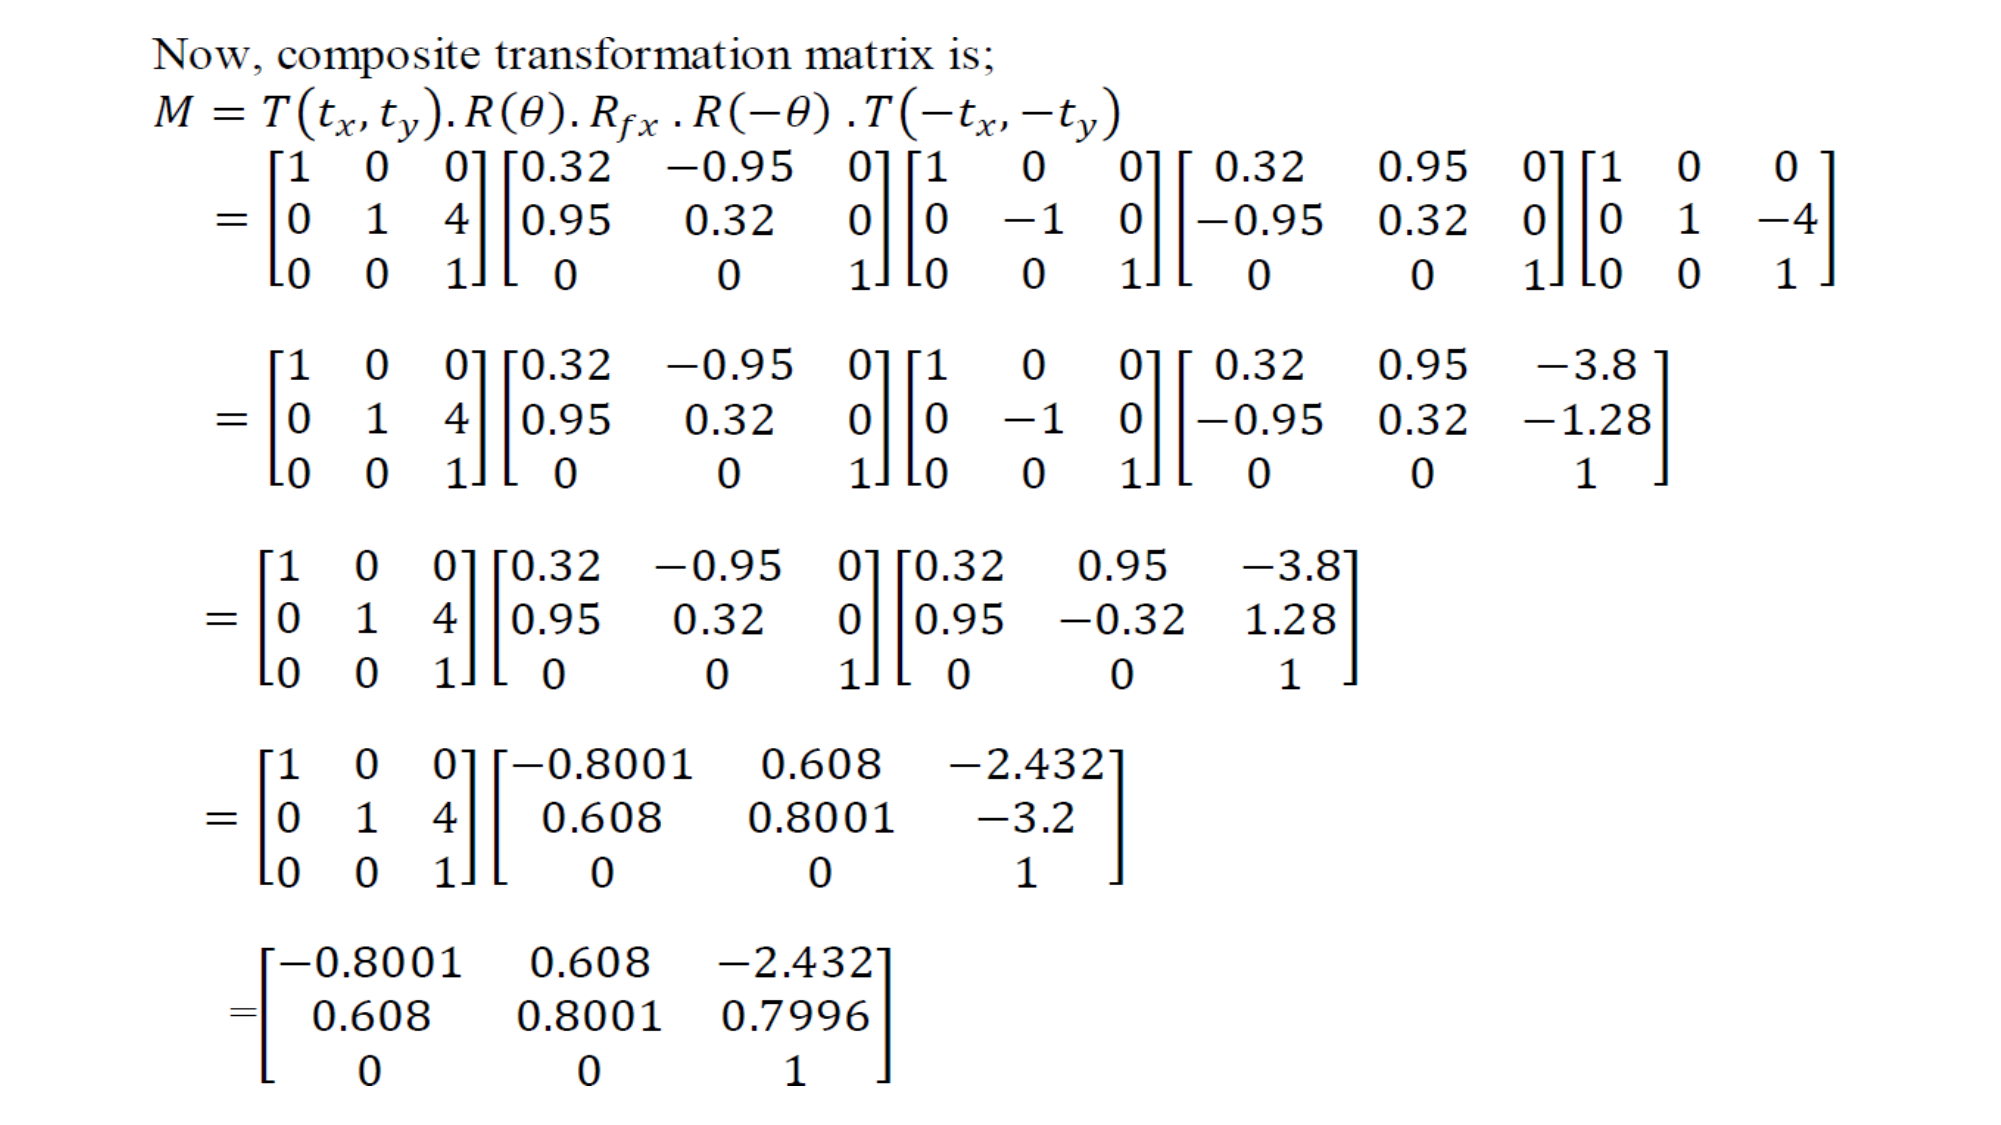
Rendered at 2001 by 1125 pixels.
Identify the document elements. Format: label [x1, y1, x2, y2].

picture [150, 37, 1836, 1086]
